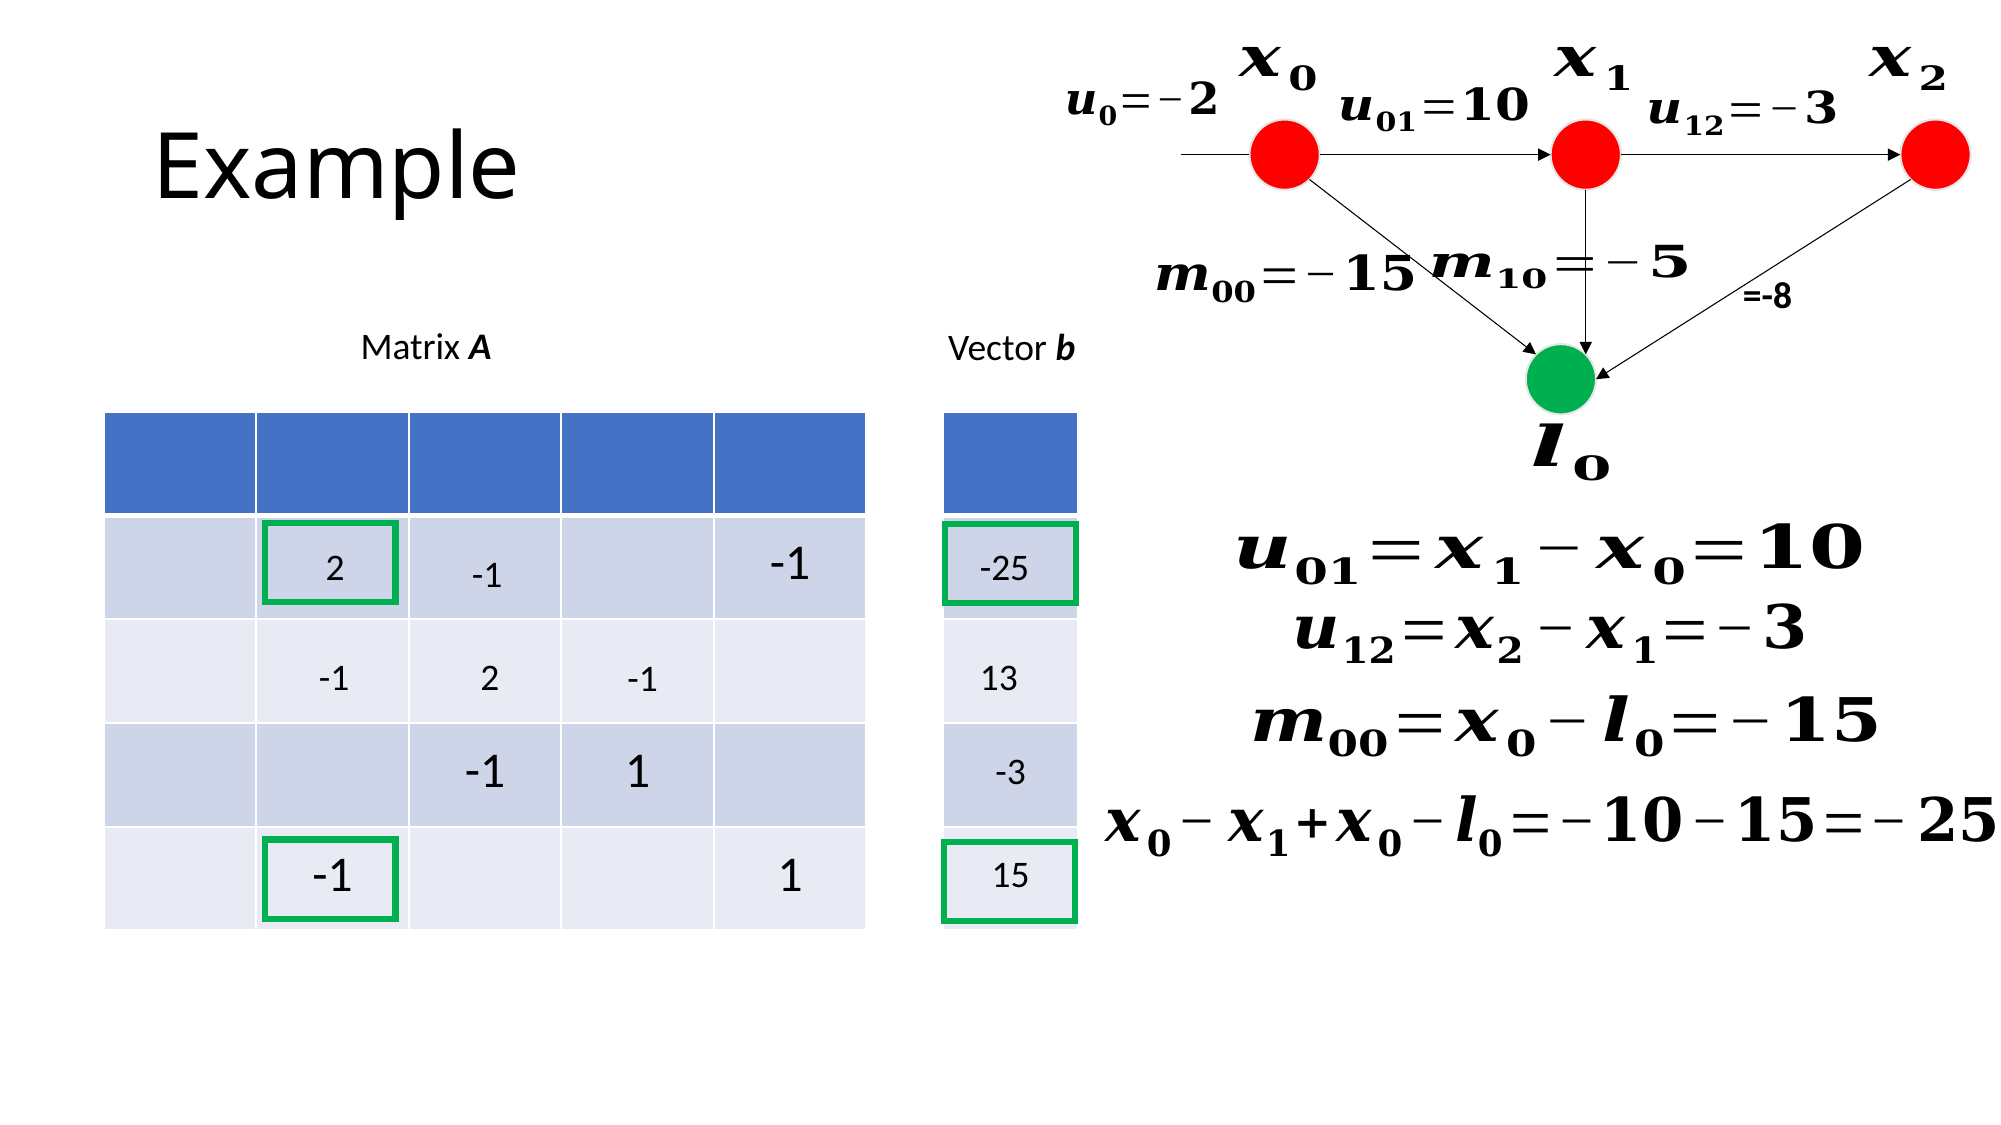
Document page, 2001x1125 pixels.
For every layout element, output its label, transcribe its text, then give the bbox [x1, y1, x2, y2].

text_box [1064, 27, 1993, 489]
table_cell [944, 620, 1077, 722]
text_box [944, 523, 1077, 604]
text_box -1 [604, 646, 674, 707]
text_box Vector b [933, 315, 1064, 376]
text_box 13 [956, 645, 1065, 705]
text_box -1 [295, 645, 366, 705]
table_header [944, 413, 1077, 513]
text_box Matrix A [345, 314, 722, 374]
title Example [137, 59, 1064, 278]
text_box [264, 838, 397, 920]
table_cell 15 [944, 828, 1077, 929]
text_box -1 [457, 542, 528, 603]
table_cell [944, 604, 1077, 618]
text_box [264, 522, 397, 603]
text_box [943, 841, 1076, 922]
table_cell [944, 518, 1077, 523]
text_box 2 [457, 645, 528, 705]
table_cell -3 [944, 724, 1077, 826]
